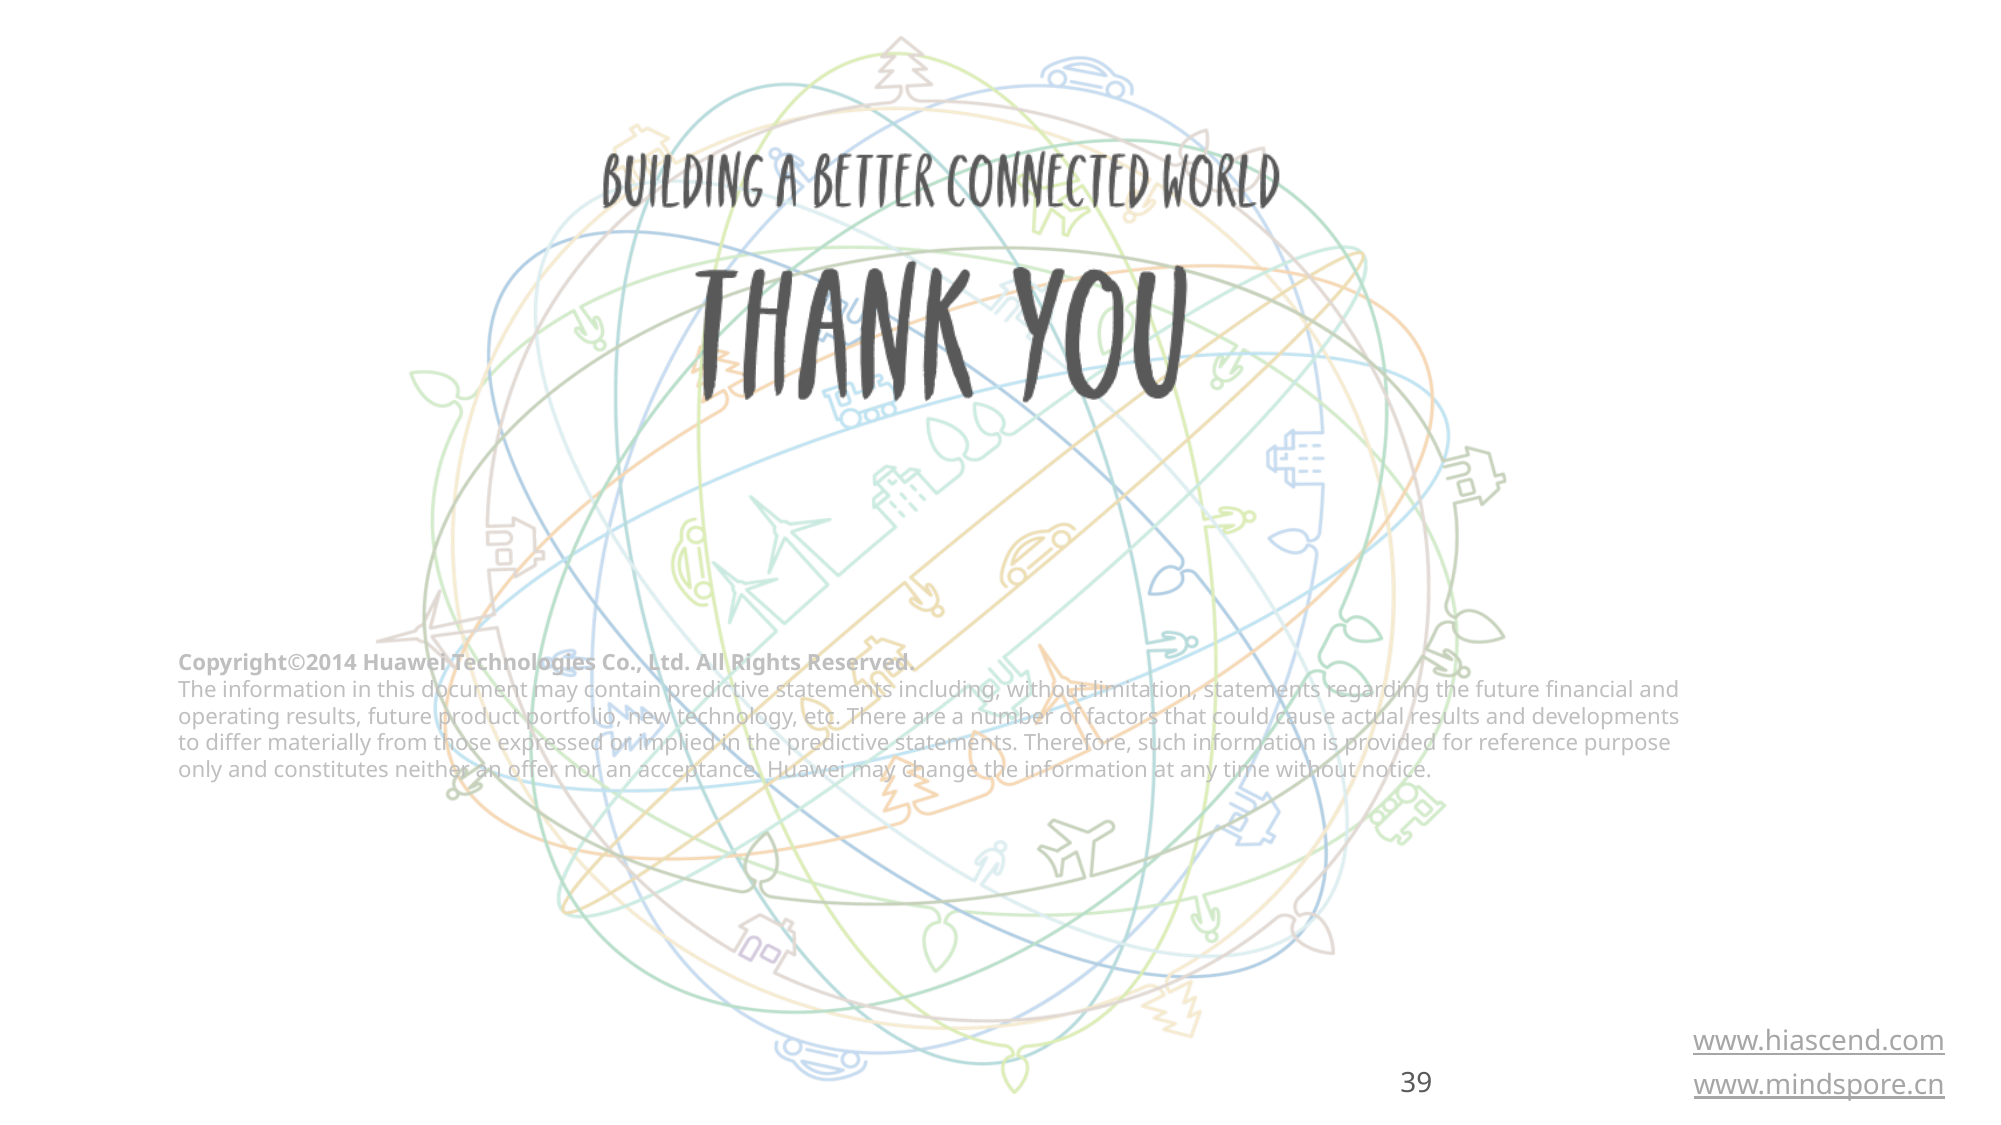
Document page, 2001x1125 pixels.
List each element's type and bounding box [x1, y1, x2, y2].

picture [561, 116, 1322, 531]
